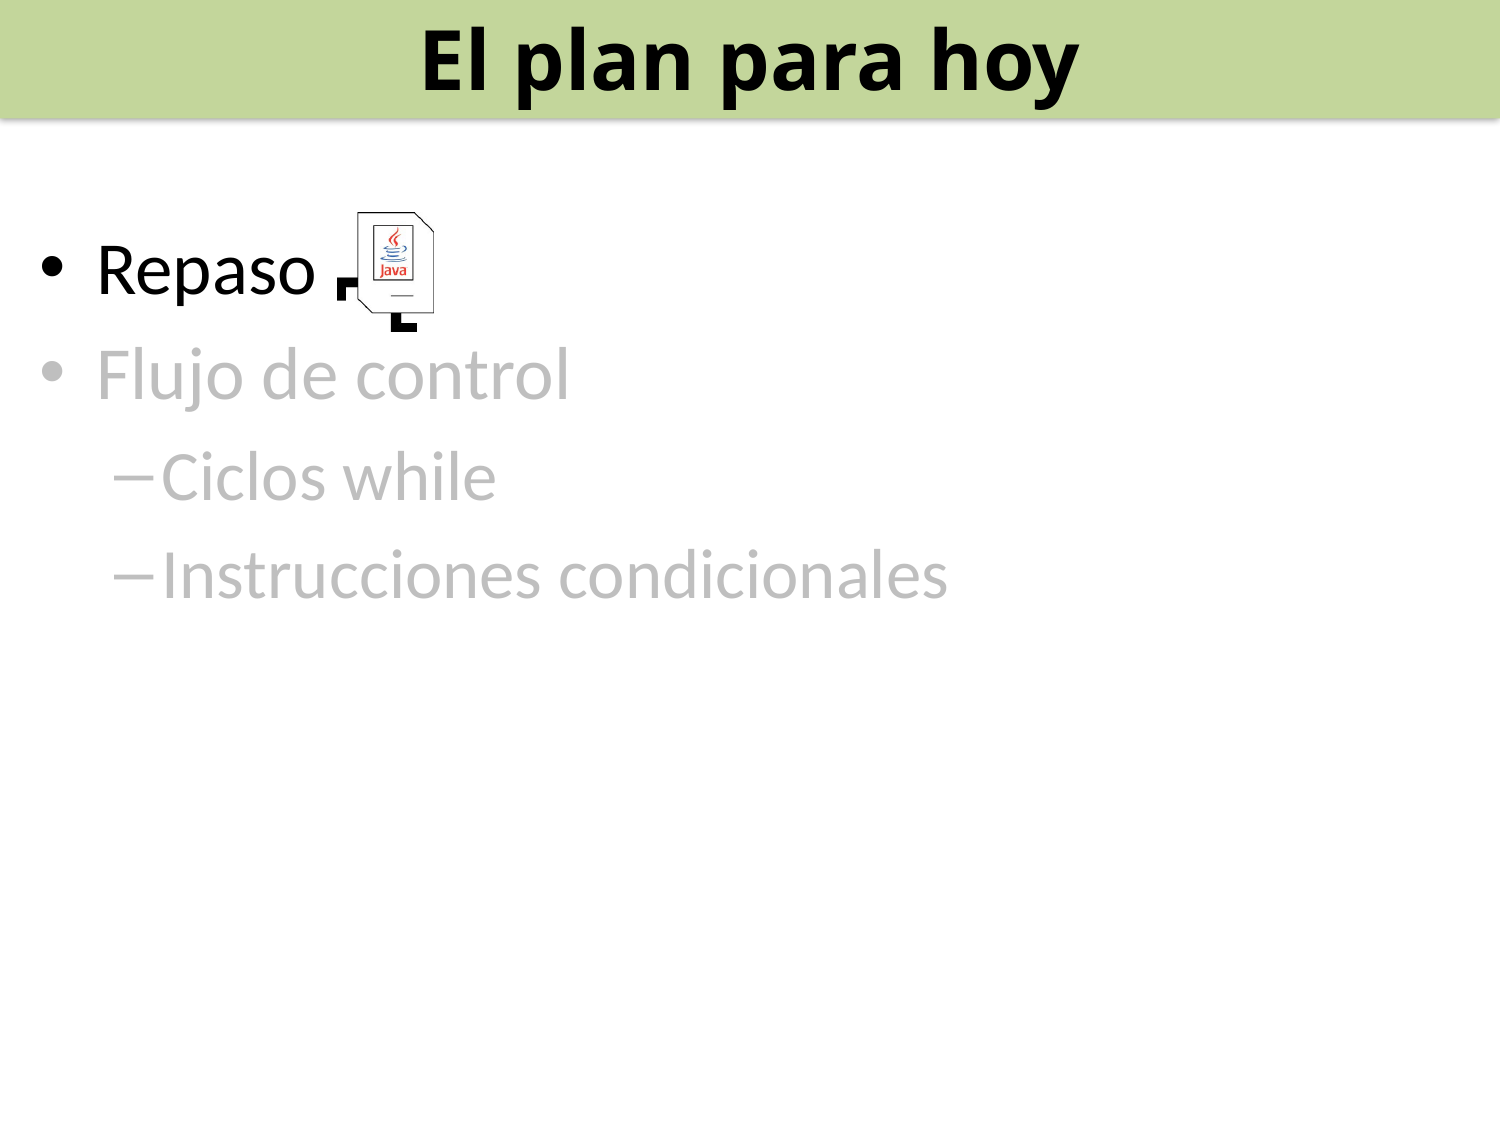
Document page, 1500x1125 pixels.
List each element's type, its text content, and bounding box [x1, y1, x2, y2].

list Repaso Flujo de control Ciclos while Instrucciones condicionales [24, 212, 1475, 1063]
text_box El plan para hoy [0, 0, 1500, 122]
picture [337, 212, 434, 333]
